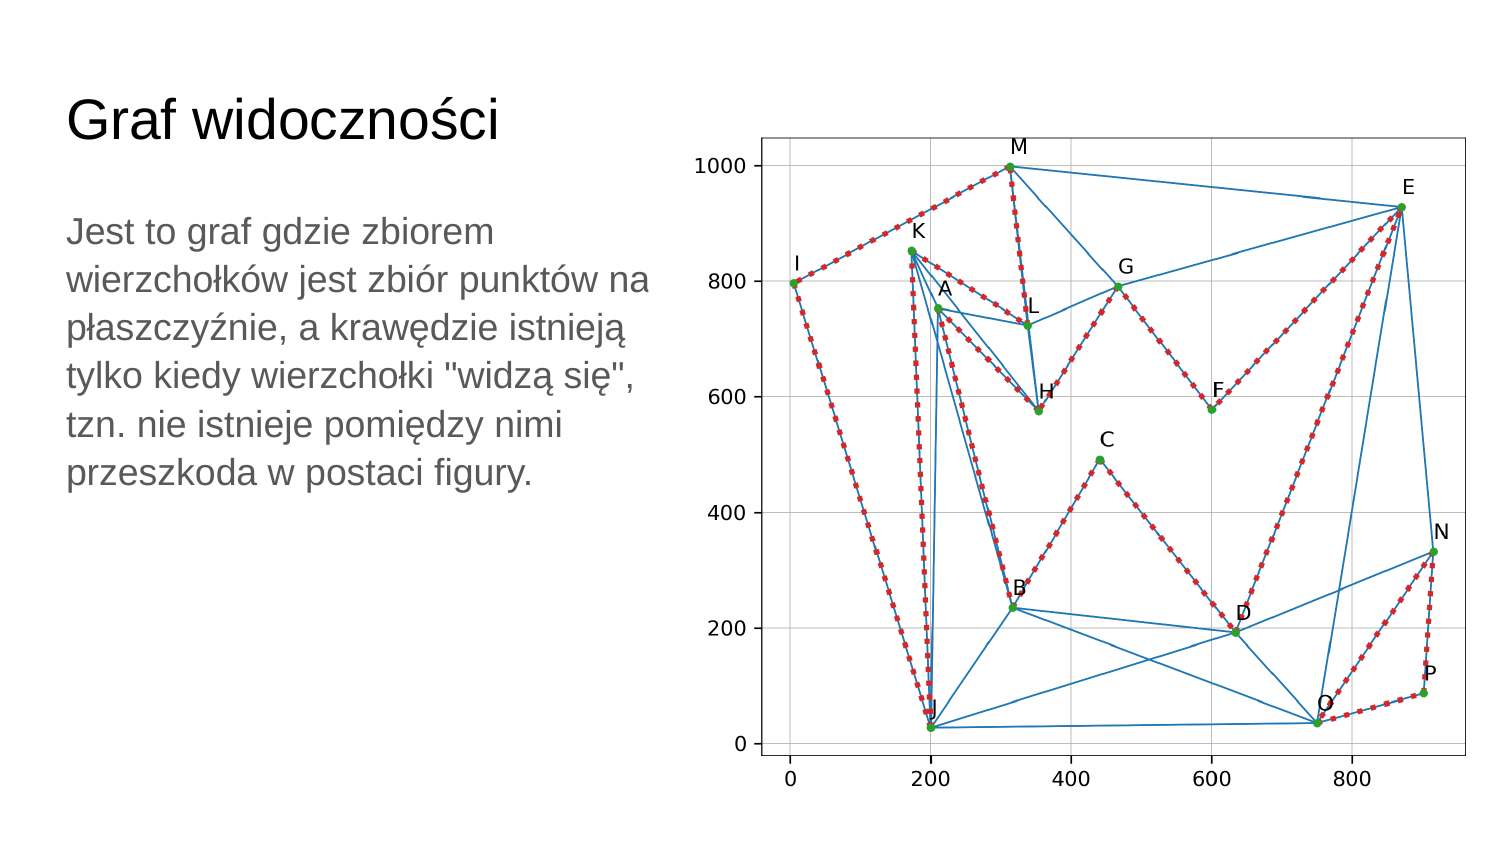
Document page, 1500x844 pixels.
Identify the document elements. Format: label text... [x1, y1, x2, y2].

picture [647, 29, 1500, 815]
list Jest to graf gdzie zbiorem wierzchołków jest zbiór punktów na płaszczyźnie, a krawędzie istnieją tylko kiedy wierzchołki "widzą się", tzn. nie istnieje pomiędzy nimi przeszkoda w postaci figury. [51, 189, 642, 750]
title Graf widoczności [51, 72, 642, 167]
